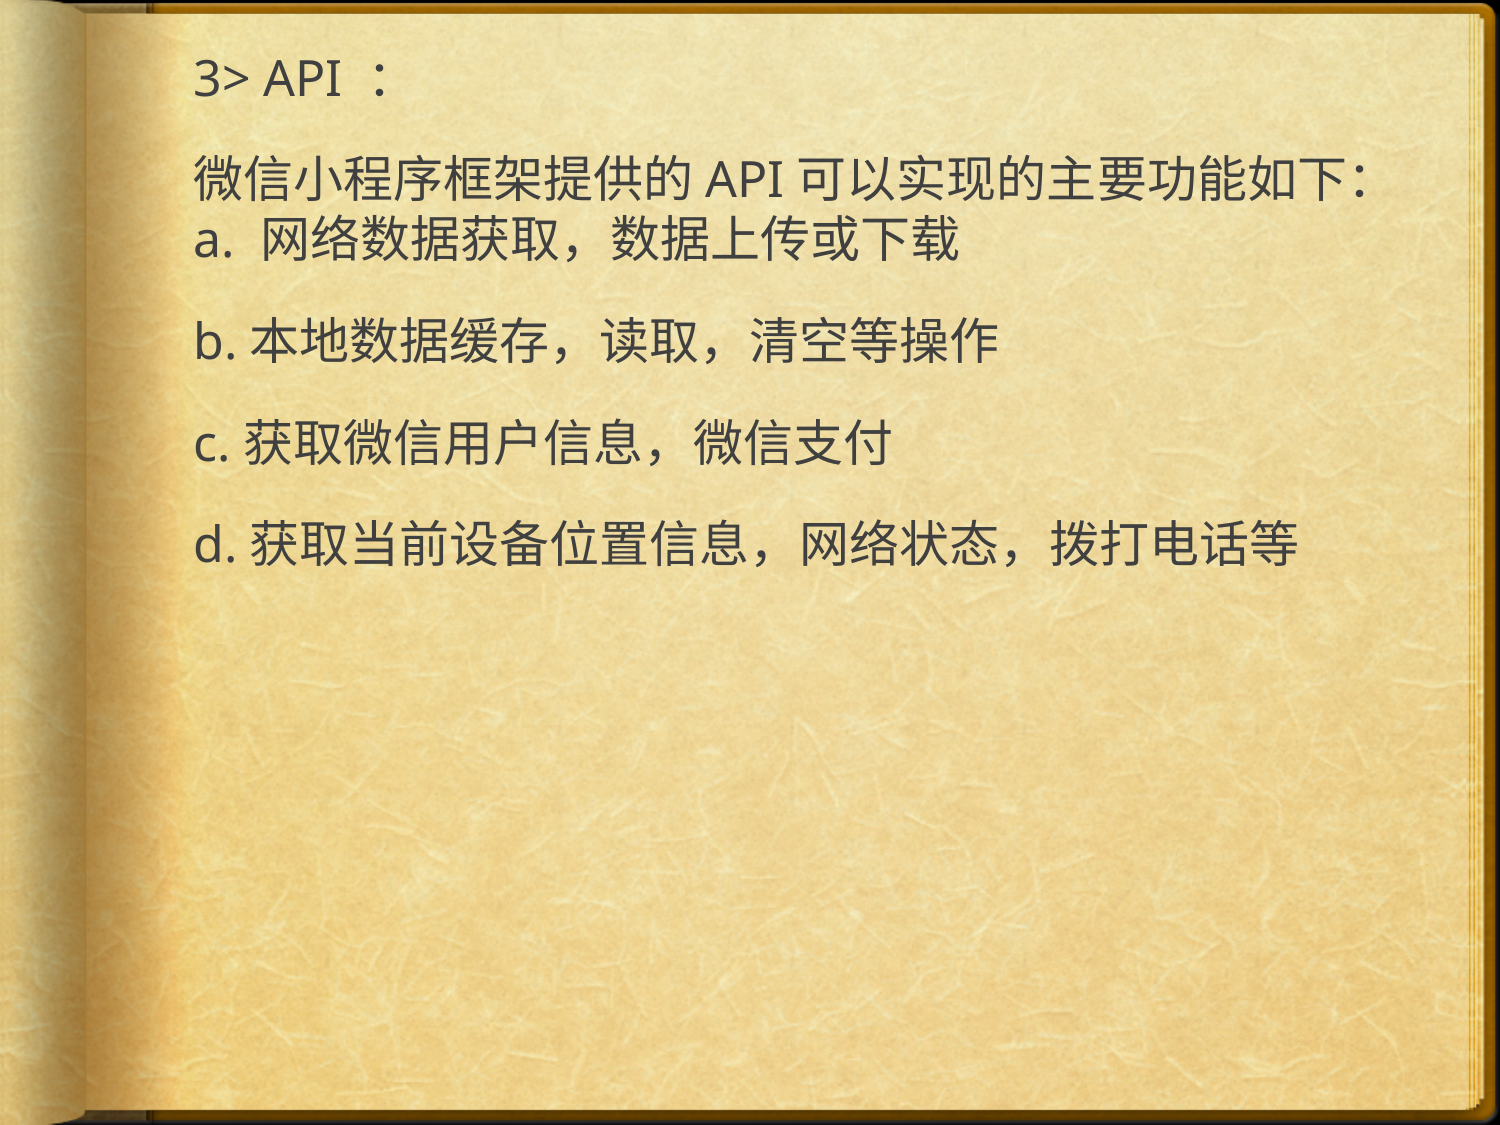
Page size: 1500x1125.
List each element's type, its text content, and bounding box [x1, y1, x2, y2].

list 3> API ： 微信小程序框架提供的API可以实现的主要功能如下： a. 网络数据获取，数据上传或下载 b.本地数据缓存，读取，清空等操作 c.获取微信用户信息，微信支付 d.获取当前设备位置信息，网络状态，拨打电话等 [178, 38, 1434, 1079]
picture [0, 0, 1500, 1125]
